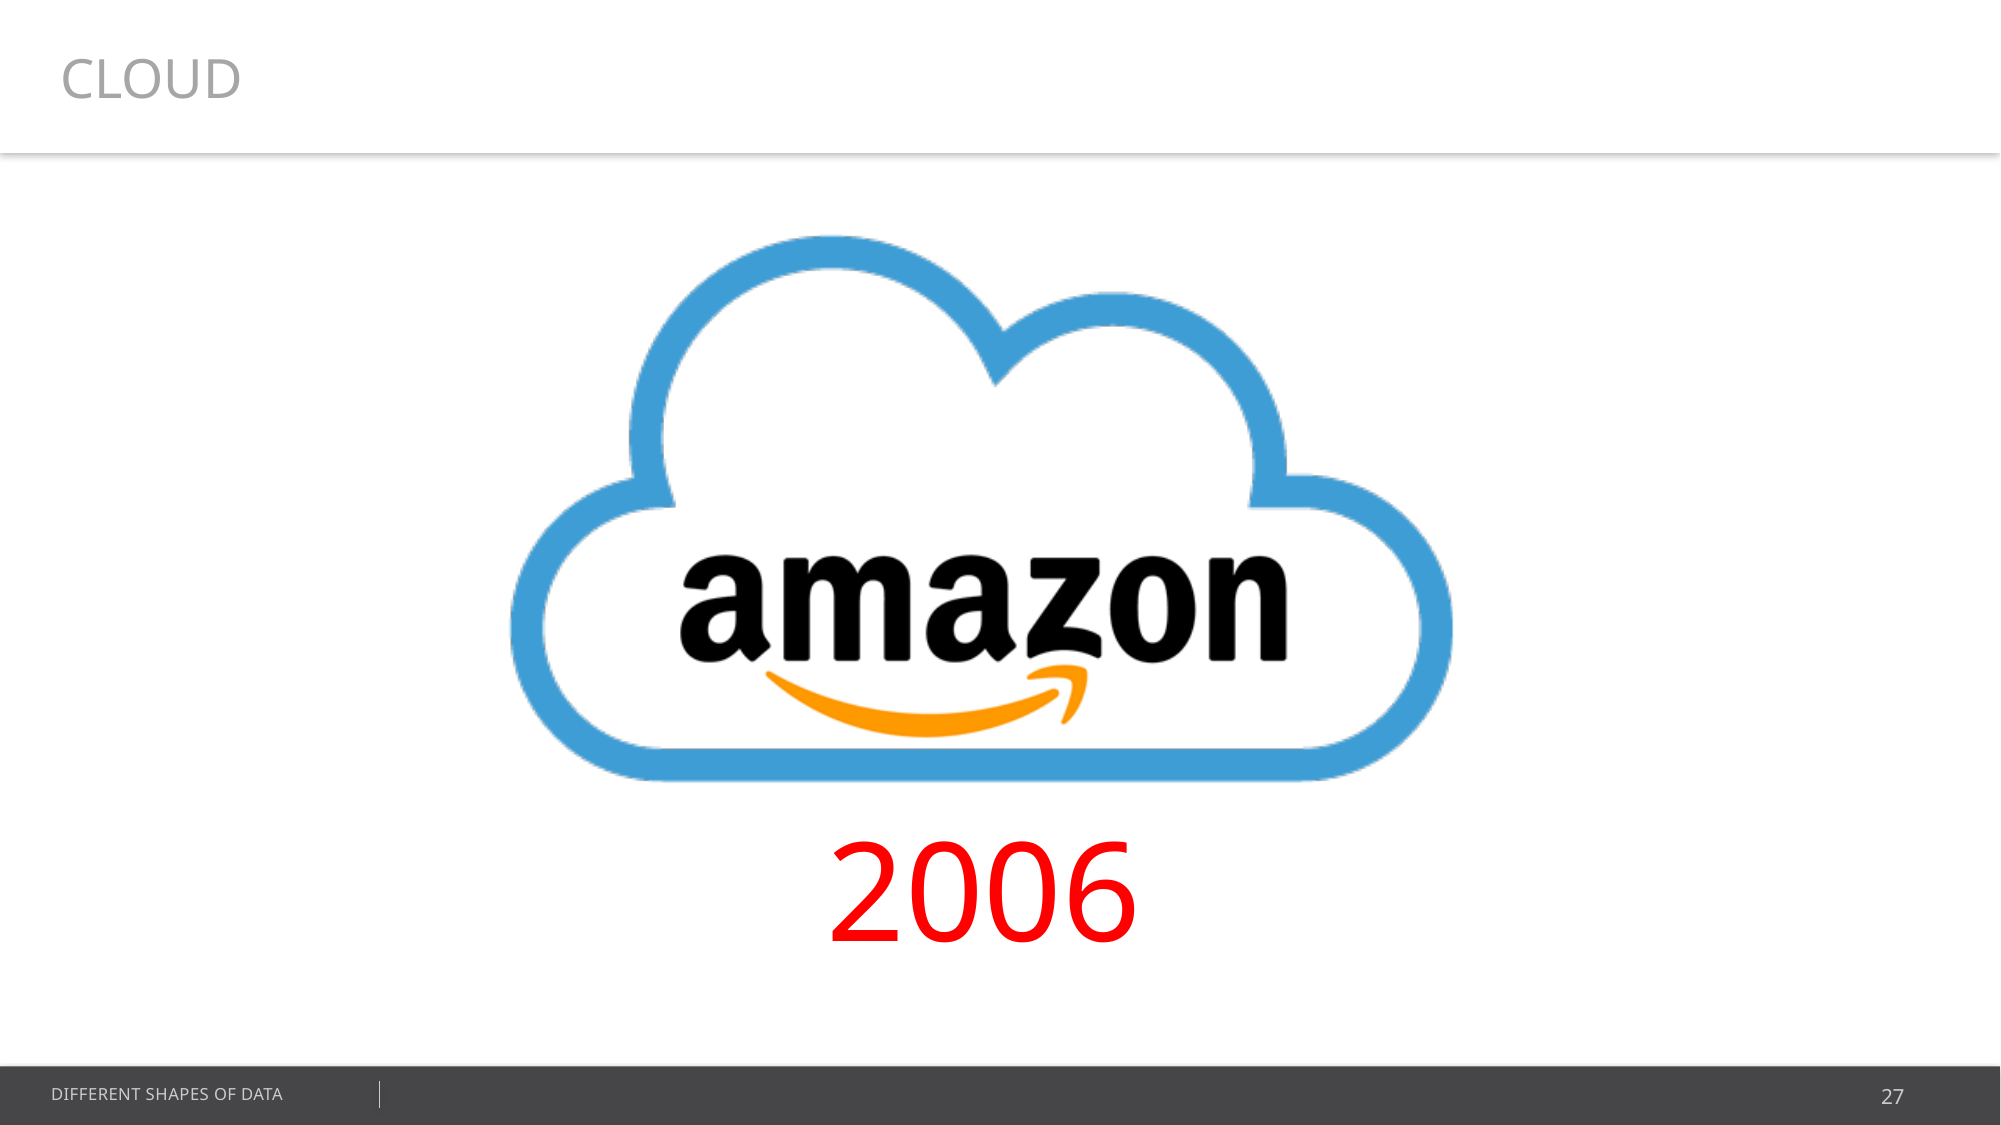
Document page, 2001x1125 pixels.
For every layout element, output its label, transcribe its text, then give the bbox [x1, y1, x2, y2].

text_box 2006 [811, 805, 1157, 977]
list CLOUD [0, 0, 2000, 153]
picture [477, 226, 1490, 797]
